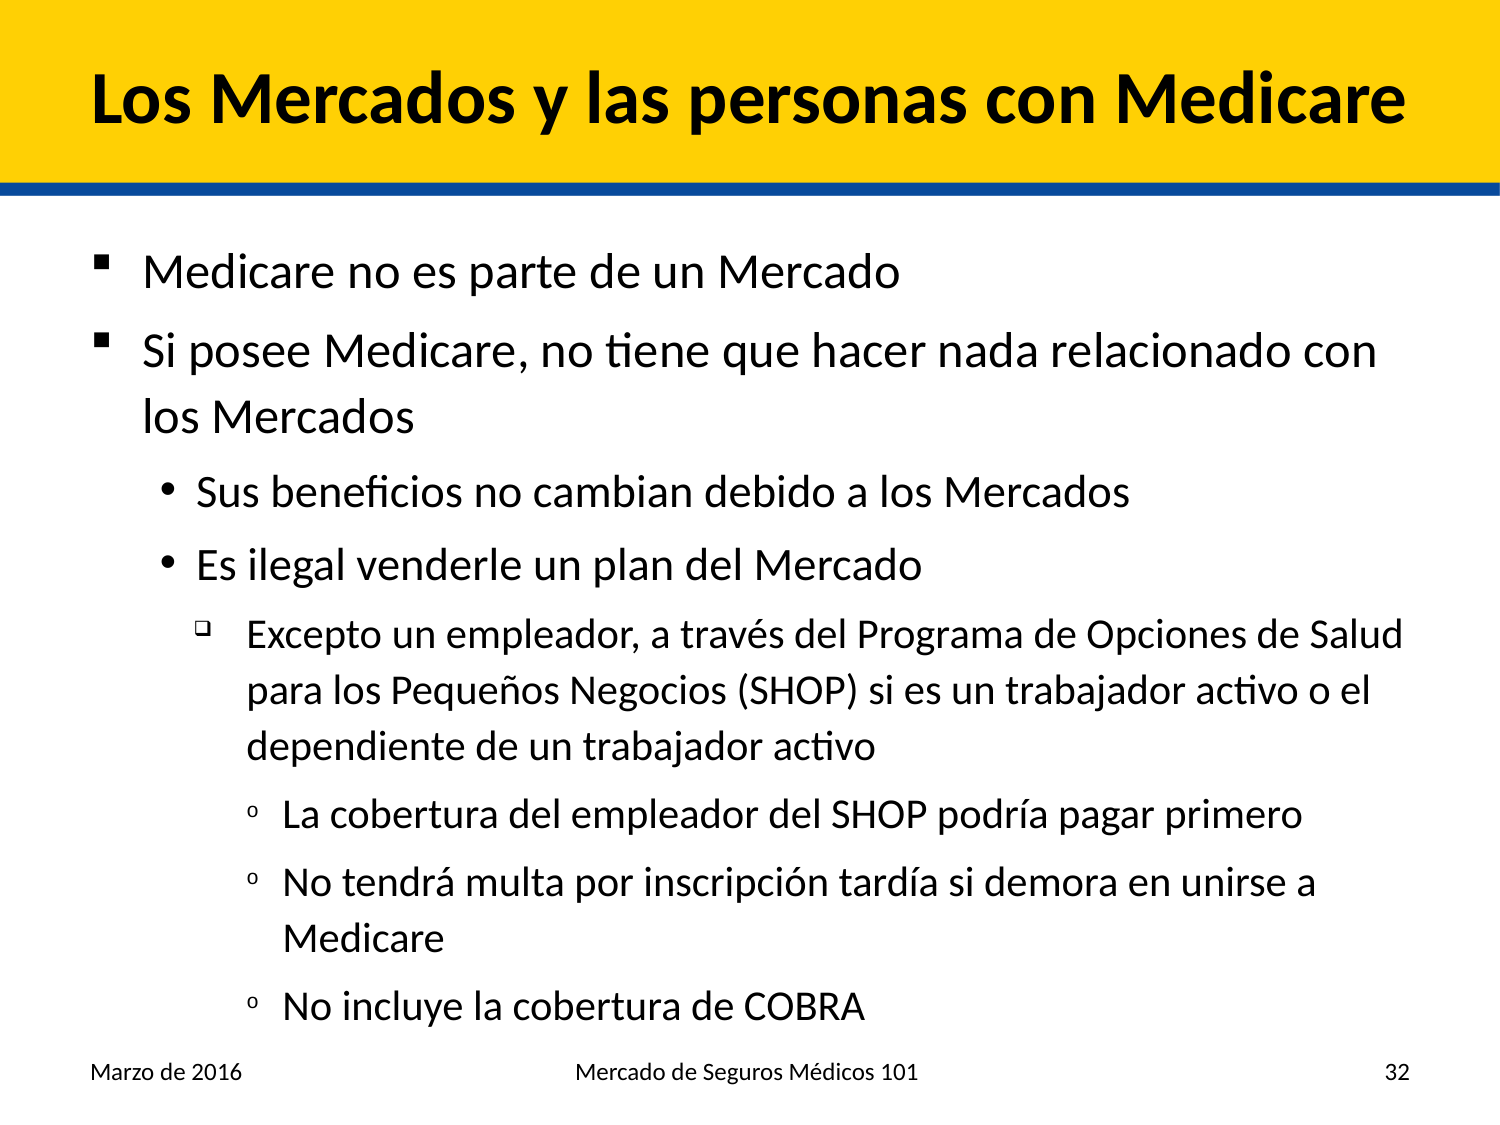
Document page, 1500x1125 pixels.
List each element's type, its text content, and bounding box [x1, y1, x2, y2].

slide_number Marzo de 2016 [75, 1040, 425, 1100]
title Los Mercados y las personas con Medicare [0, 0, 1500, 188]
footer Mercado de Seguros Médicos 101 [425, 1040, 1074, 1100]
list Medicare no es parte de un Mercado Si posee Medicare, no tiene que hacer nada relacionado con los Mercados Sus beneficios no cambian debido a los Mercados Es ilegal venderle un plan del Mercado Excepto un empleador, a través del Programa de Opciones de Salud para los Pequeños Negocios (SHOP) si es un trabajador activo o el dependiente de un trabajador activo La cobertura del empleador del SHOP podría pagar primero No tendrá multa por inscripción tardía si demora en unirse a Medicare No incluye la cobertura de COBRA [75, 224, 1425, 1040]
slide_number 32 [1074, 1040, 1425, 1100]
